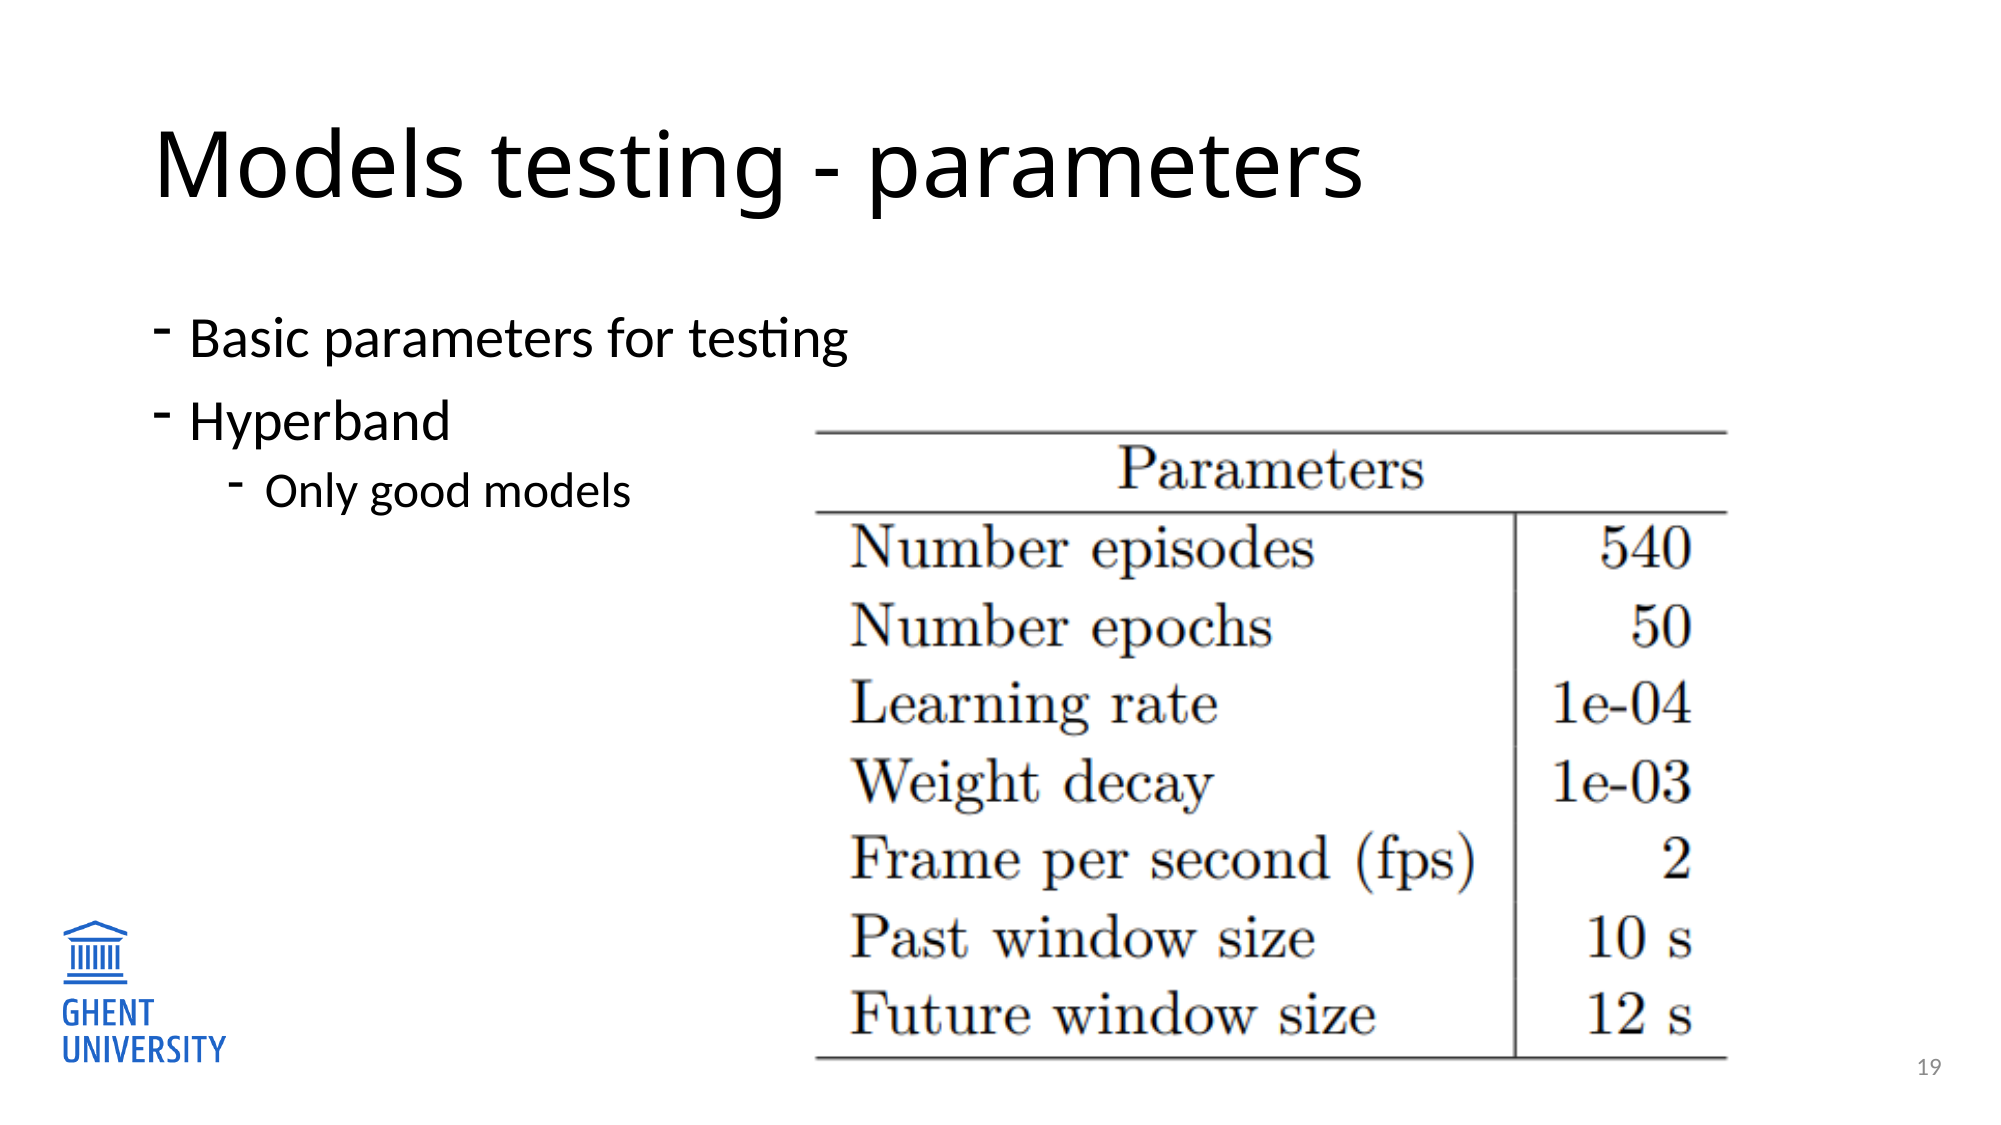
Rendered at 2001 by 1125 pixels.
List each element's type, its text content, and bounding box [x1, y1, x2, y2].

list Basic parameters for testing Hyperband Only good models [137, 299, 1955, 1014]
picture [769, 410, 1799, 1084]
title Models testing - parameters [137, 59, 1955, 278]
picture [0, 872, 316, 1125]
